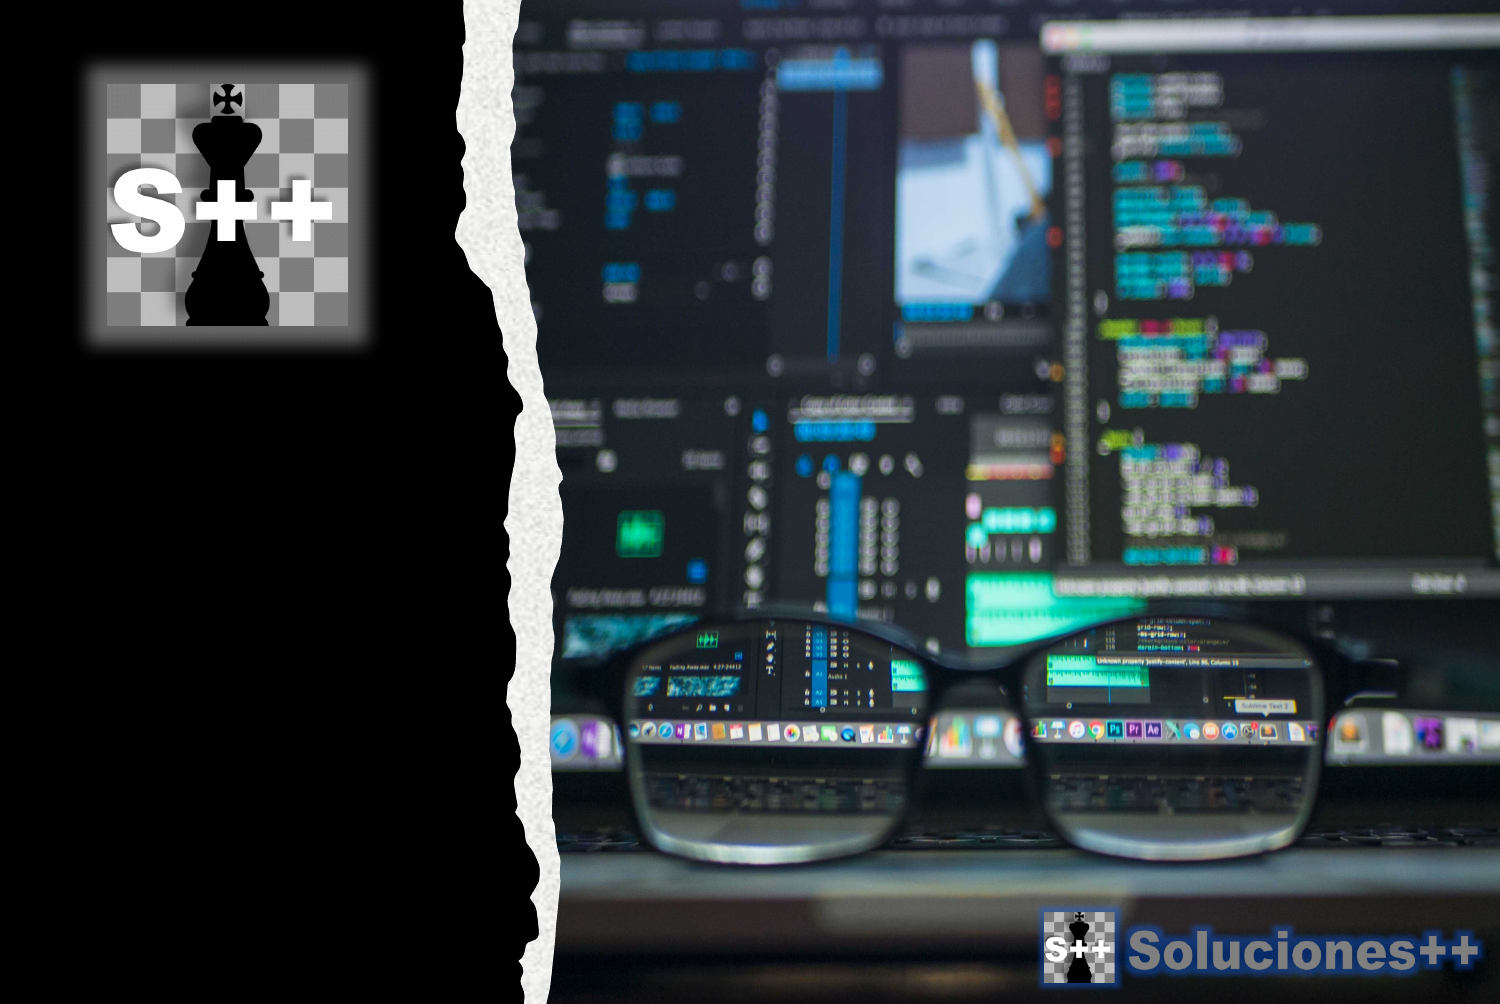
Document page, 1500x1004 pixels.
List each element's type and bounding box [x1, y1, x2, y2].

picture [564, 0, 1500, 1004]
text_box [0, 0, 564, 1004]
picture [107, 84, 348, 326]
